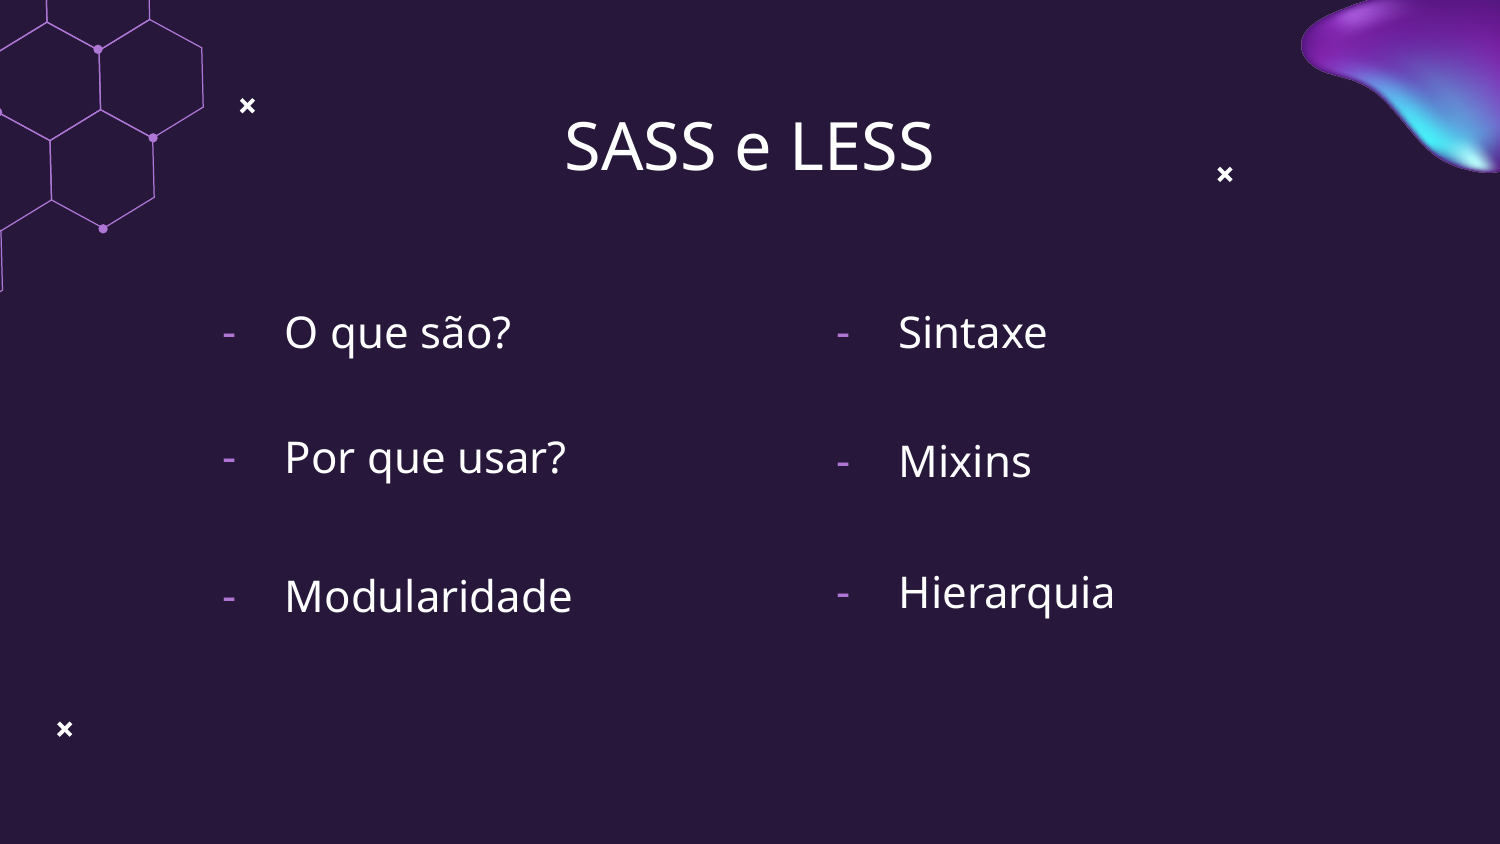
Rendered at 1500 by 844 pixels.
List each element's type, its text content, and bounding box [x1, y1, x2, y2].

picture [1276, 0, 1500, 191]
subtitle Sintaxe [808, 291, 1423, 371]
subtitle Por que usar? [194, 416, 809, 496]
text_box Hierarquia [808, 549, 1301, 633]
subtitle Mixins [808, 420, 1423, 500]
title SASS e LESS [118, 88, 1382, 183]
subtitle Modularidade [194, 555, 809, 635]
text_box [240, 99, 254, 113]
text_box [1218, 167, 1232, 181]
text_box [58, 722, 72, 736]
subtitle O que são? [194, 291, 808, 371]
